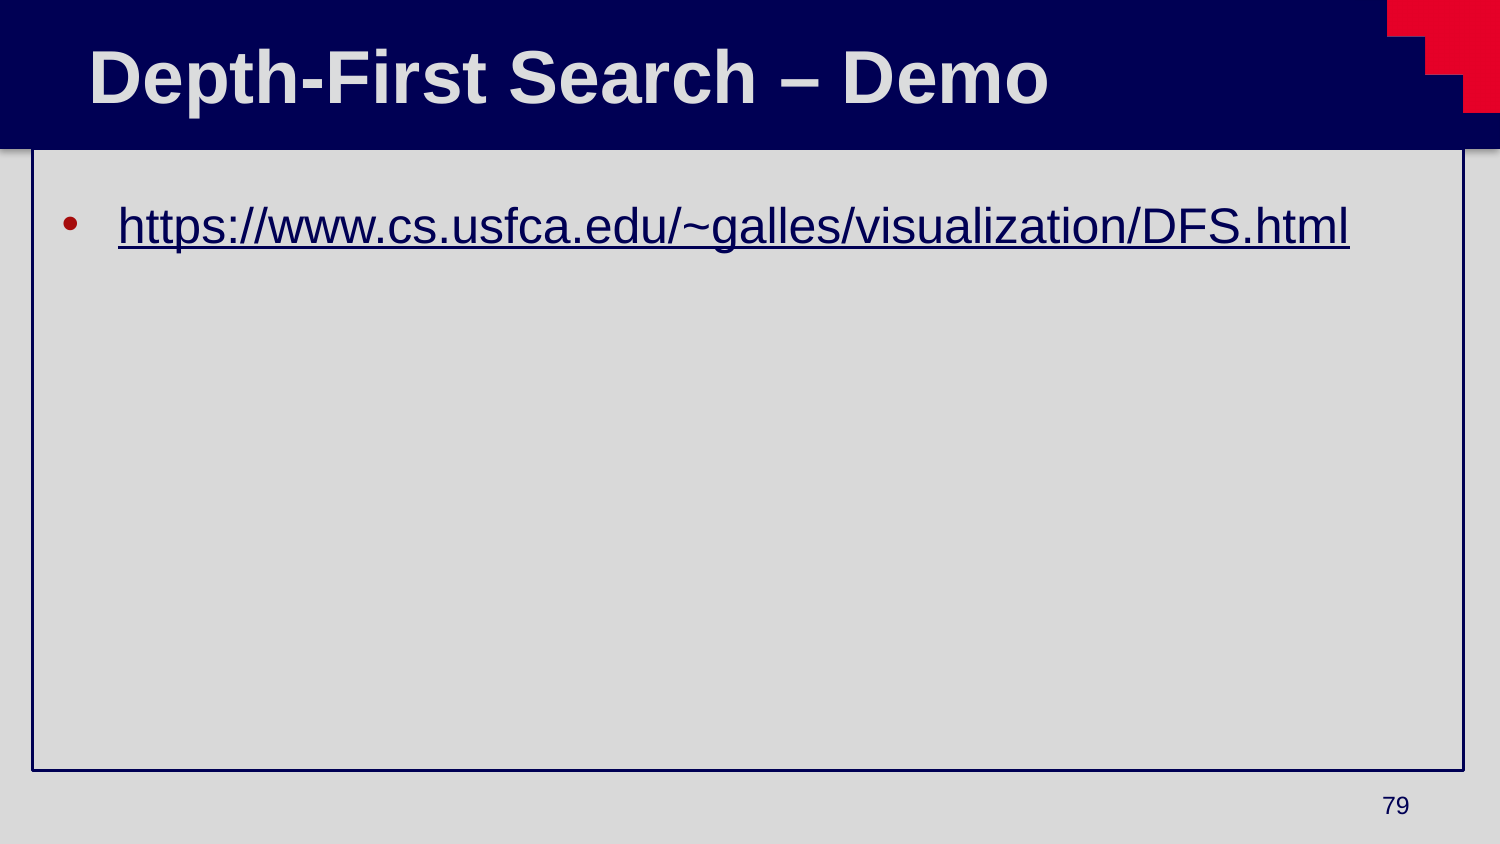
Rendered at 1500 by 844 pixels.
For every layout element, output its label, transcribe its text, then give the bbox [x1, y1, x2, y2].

title Depth-First Search – Demo [0, 0, 1356, 150]
slide_number 79 [1074, 782, 1425, 827]
picture [1387, 0, 1500, 113]
list https://www.cs.usfca.edu/~galles/visualization/DFS.html [31, 146, 1465, 772]
